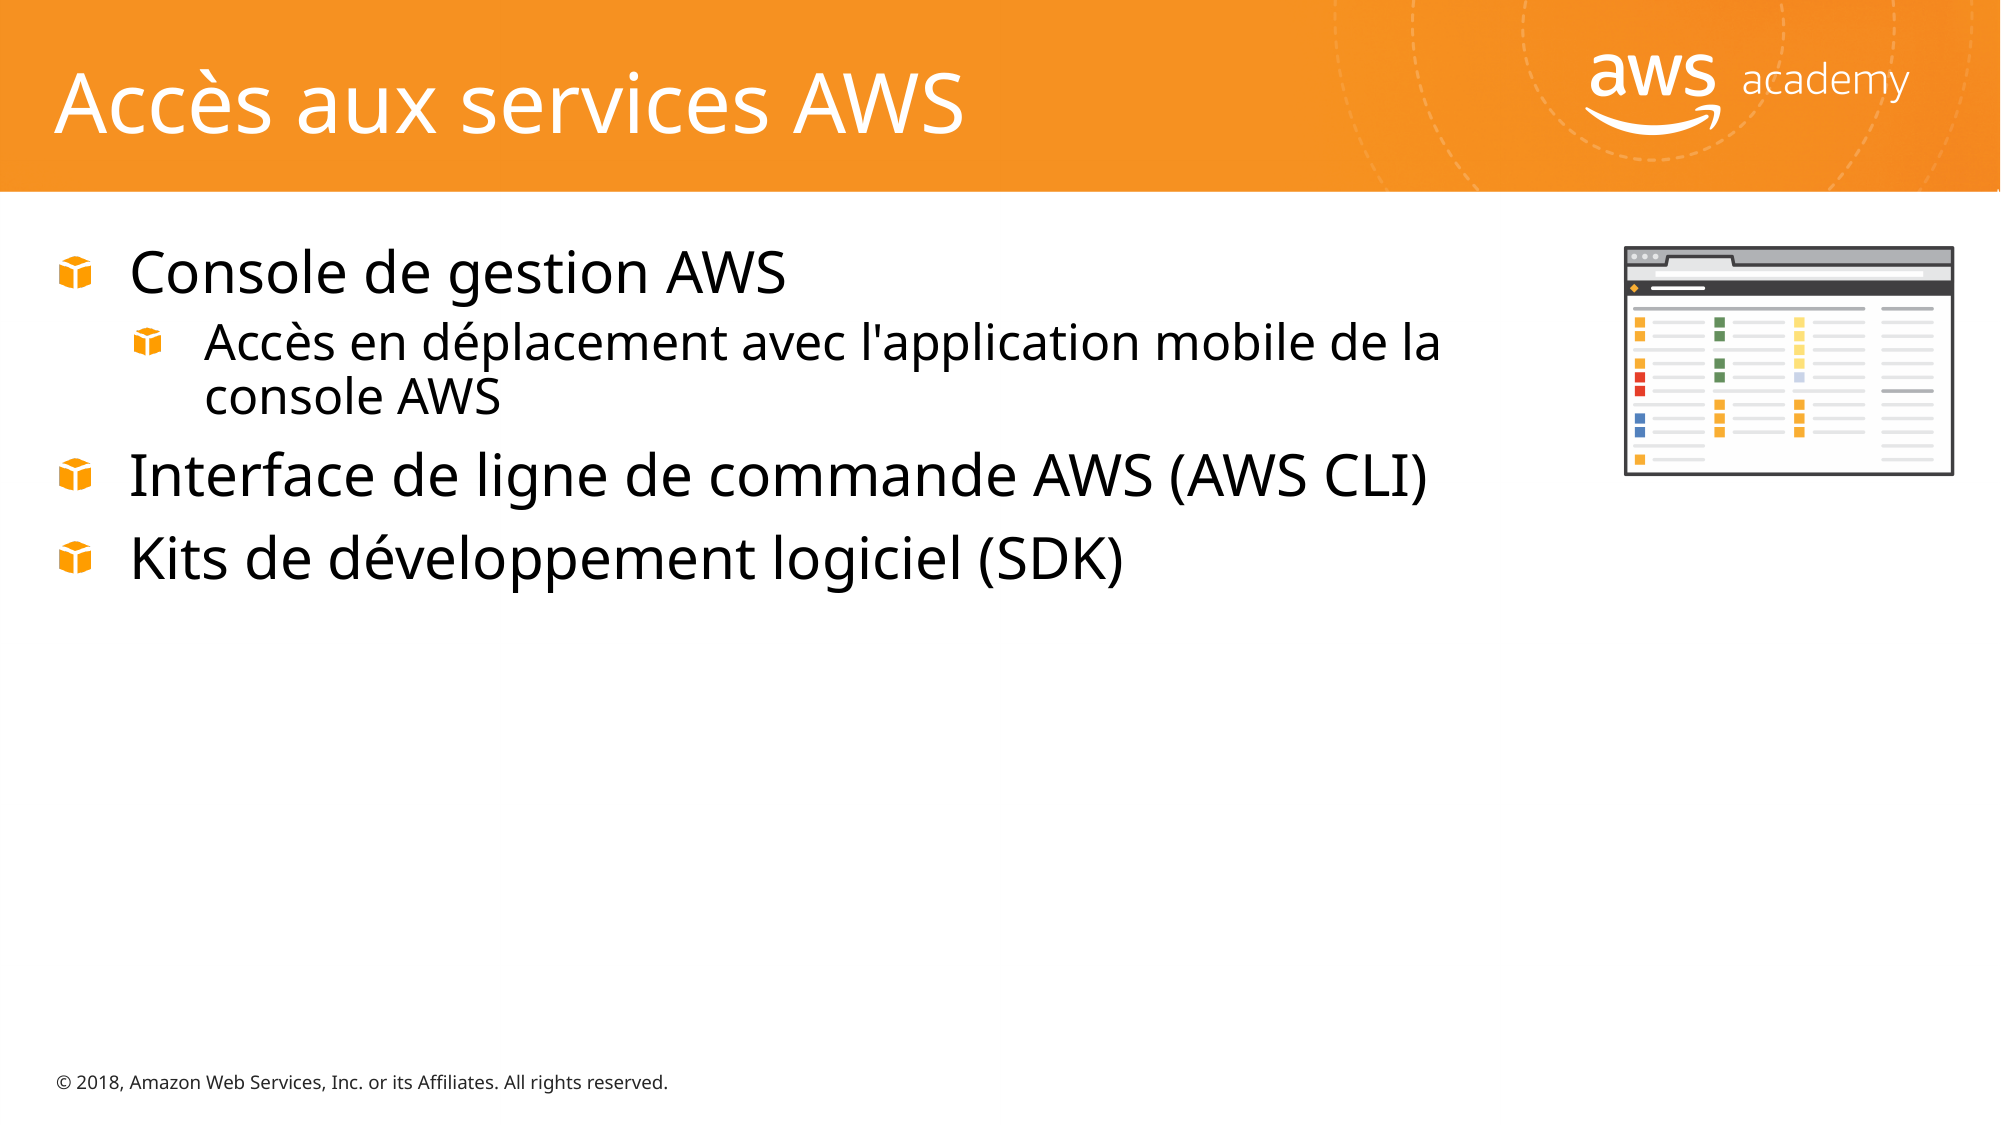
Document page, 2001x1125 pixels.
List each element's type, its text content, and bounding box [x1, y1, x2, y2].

picture [0, 0, 1997, 1125]
list Console de gestion AWS Accès en déplacement avec l'application mobile de la console AWS Interface de ligne de commande AWS (AWS CLI) Kits de développement logiciel (SDK) [39, 236, 1601, 1043]
title Accès aux services AWS [39, 43, 1569, 172]
